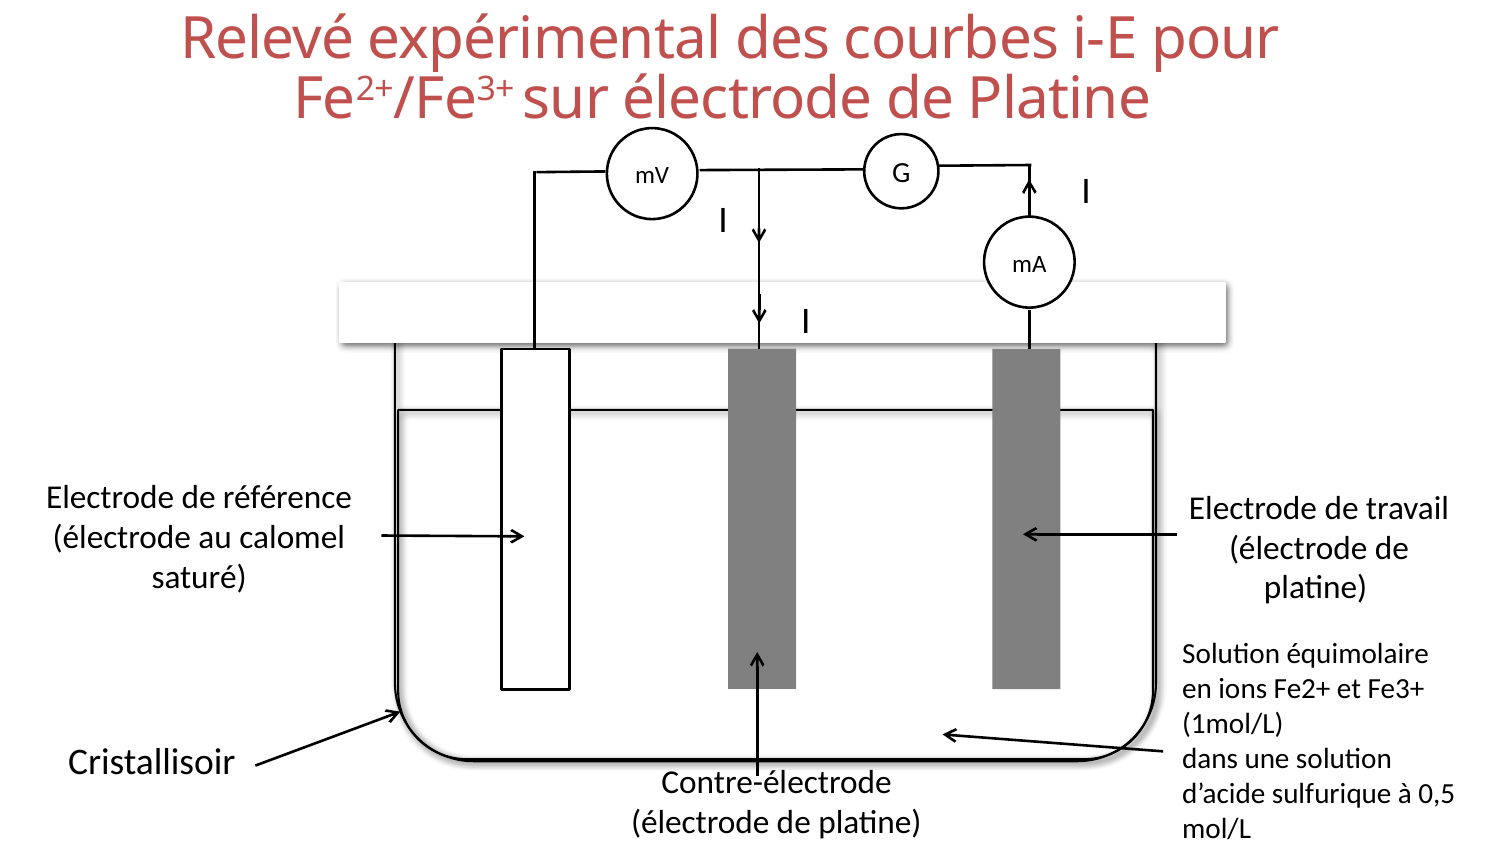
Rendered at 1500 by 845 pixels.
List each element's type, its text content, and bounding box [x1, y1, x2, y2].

text_box I [703, 187, 743, 248]
text_box Solution équimolaire en ions Fe2+ et Fe3+ (1mol/L) dans une solution d’acide sulfurique à 0,5 mol/L [1167, 626, 1500, 844]
text_box G [863, 132, 940, 210]
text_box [339, 282, 1226, 762]
text_box Electrode de travail (électrode de platine) [1234, 478, 1473, 613]
text_box Electrode de référence (électrode au calomel saturé) [16, 468, 336, 603]
text_box Contre-électrode (électrode de platine) [616, 770, 937, 844]
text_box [254, 711, 401, 767]
text_box mA [982, 215, 1076, 279]
text_box Cristallisoir [53, 730, 251, 790]
title Relevé expérimental des courbes i-E pour Fe2+/Fe3+ sur électrode de Platine [110, 23, 1349, 138]
text_box I [1066, 158, 1106, 219]
text_box mV [605, 126, 699, 221]
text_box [942, 733, 1164, 752]
